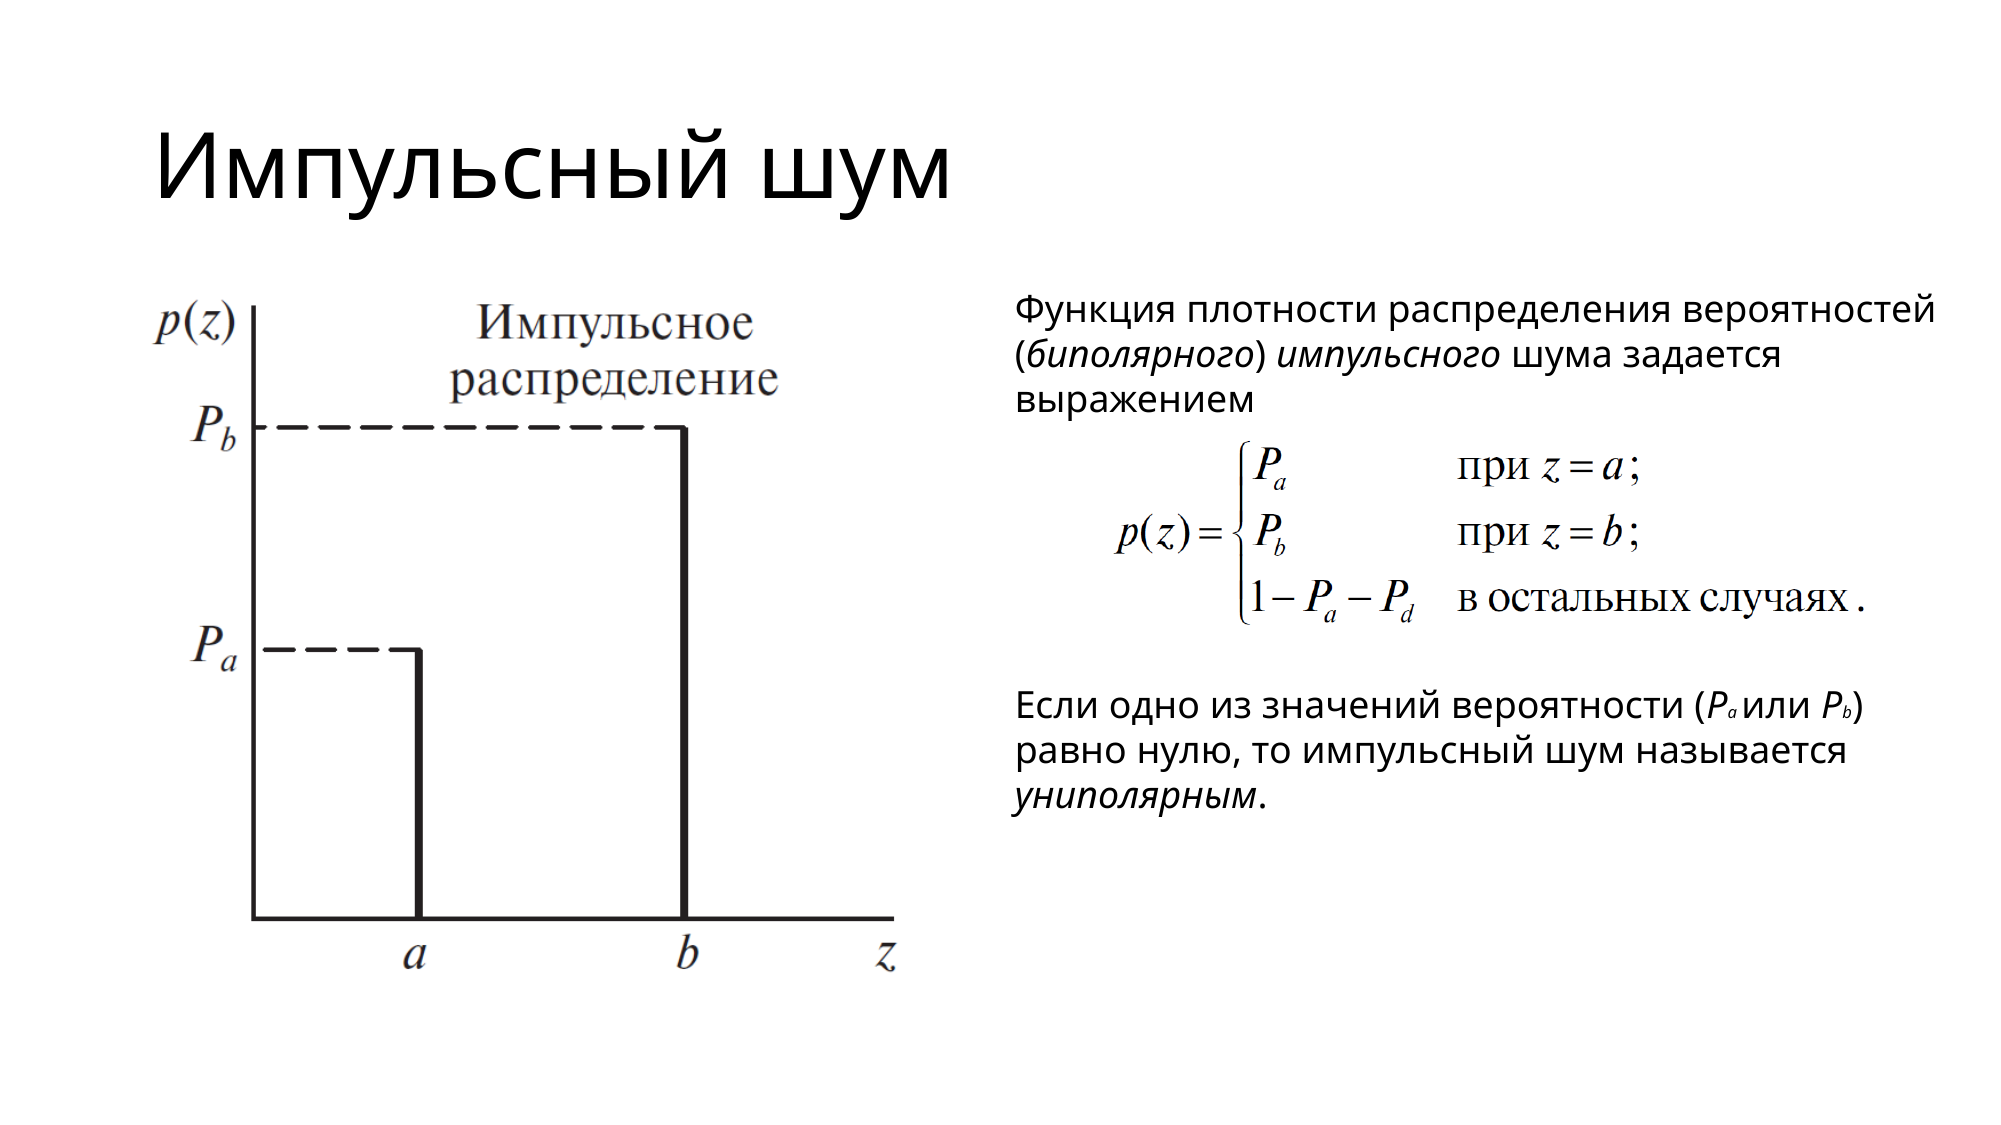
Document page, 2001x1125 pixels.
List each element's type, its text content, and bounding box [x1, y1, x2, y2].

text_box Если одно из значений вероятности (Pa или Pb) равно нулю, то импульсный шум называется униполярным. [999, 673, 2000, 823]
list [137, 277, 956, 992]
picture [1080, 422, 1920, 635]
title Импульсный шум [137, 59, 1863, 278]
text_box Функция плотности распределения вероятностей (биполярного) импульсного шума задается выражением [999, 277, 2000, 427]
